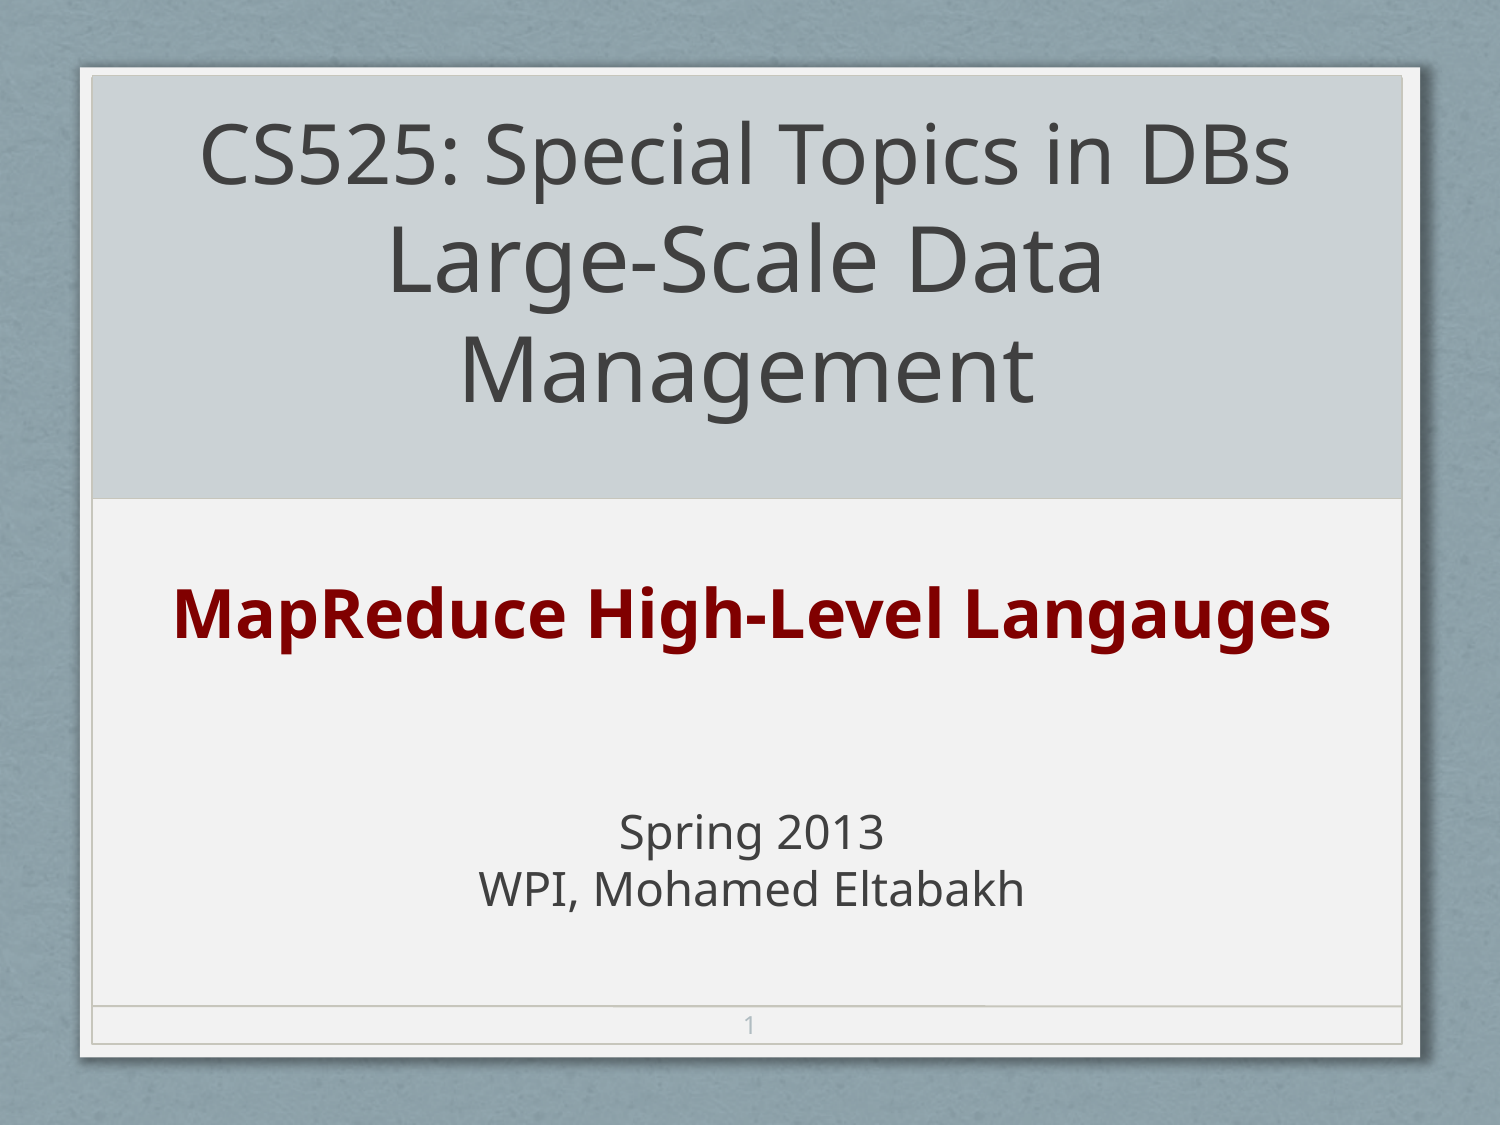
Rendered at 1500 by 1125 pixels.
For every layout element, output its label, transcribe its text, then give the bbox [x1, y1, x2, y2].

subtitle MapReduce High-Level Langauges Spring 2013 WPI, Mohamed Eltabakh [150, 562, 1355, 950]
slide_number 1 [687, 1004, 813, 1049]
title CS525: Special Topics in DBs Large-Scale Data Management [108, 94, 1385, 499]
